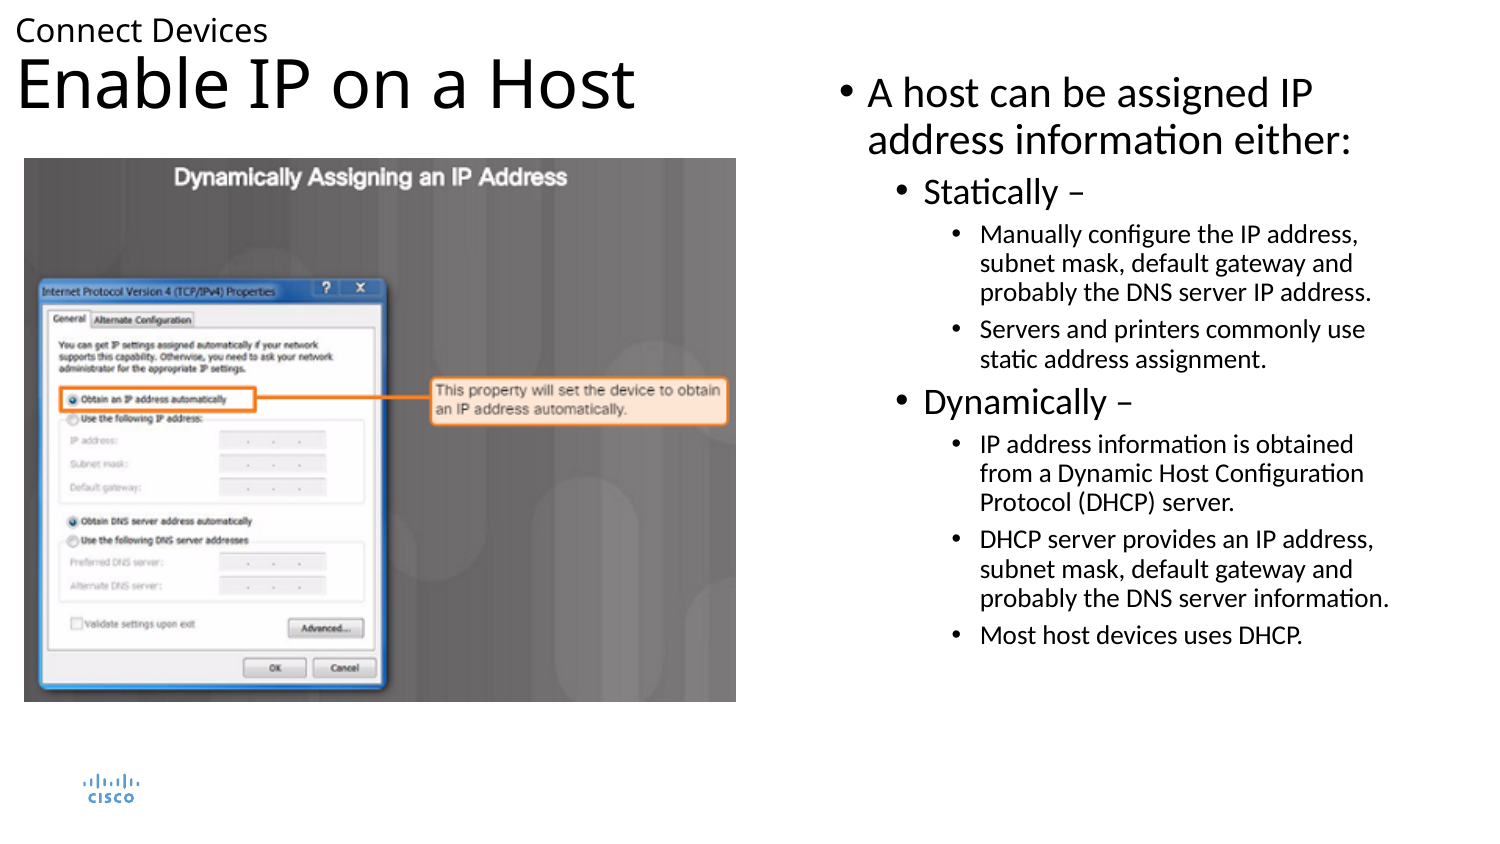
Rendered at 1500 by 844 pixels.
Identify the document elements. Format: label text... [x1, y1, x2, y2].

picture [24, 158, 736, 702]
list A host can be assigned IP address information either: Statically – Manually configure the IP address, subnet mask, default gateway and probably the DNS server IP address. Servers and printers commonly use static address assignment. Dynamically – IP address information is obtained from a Dynamic Host Configuration Protocol (DHCP) server. DHCP server provides an IP address, subnet mask, default gateway and probably the DNS server information. Most host devices uses DHCP. [824, 61, 1410, 772]
title Connect Devices Enable IP on a Host [0, 6, 825, 131]
